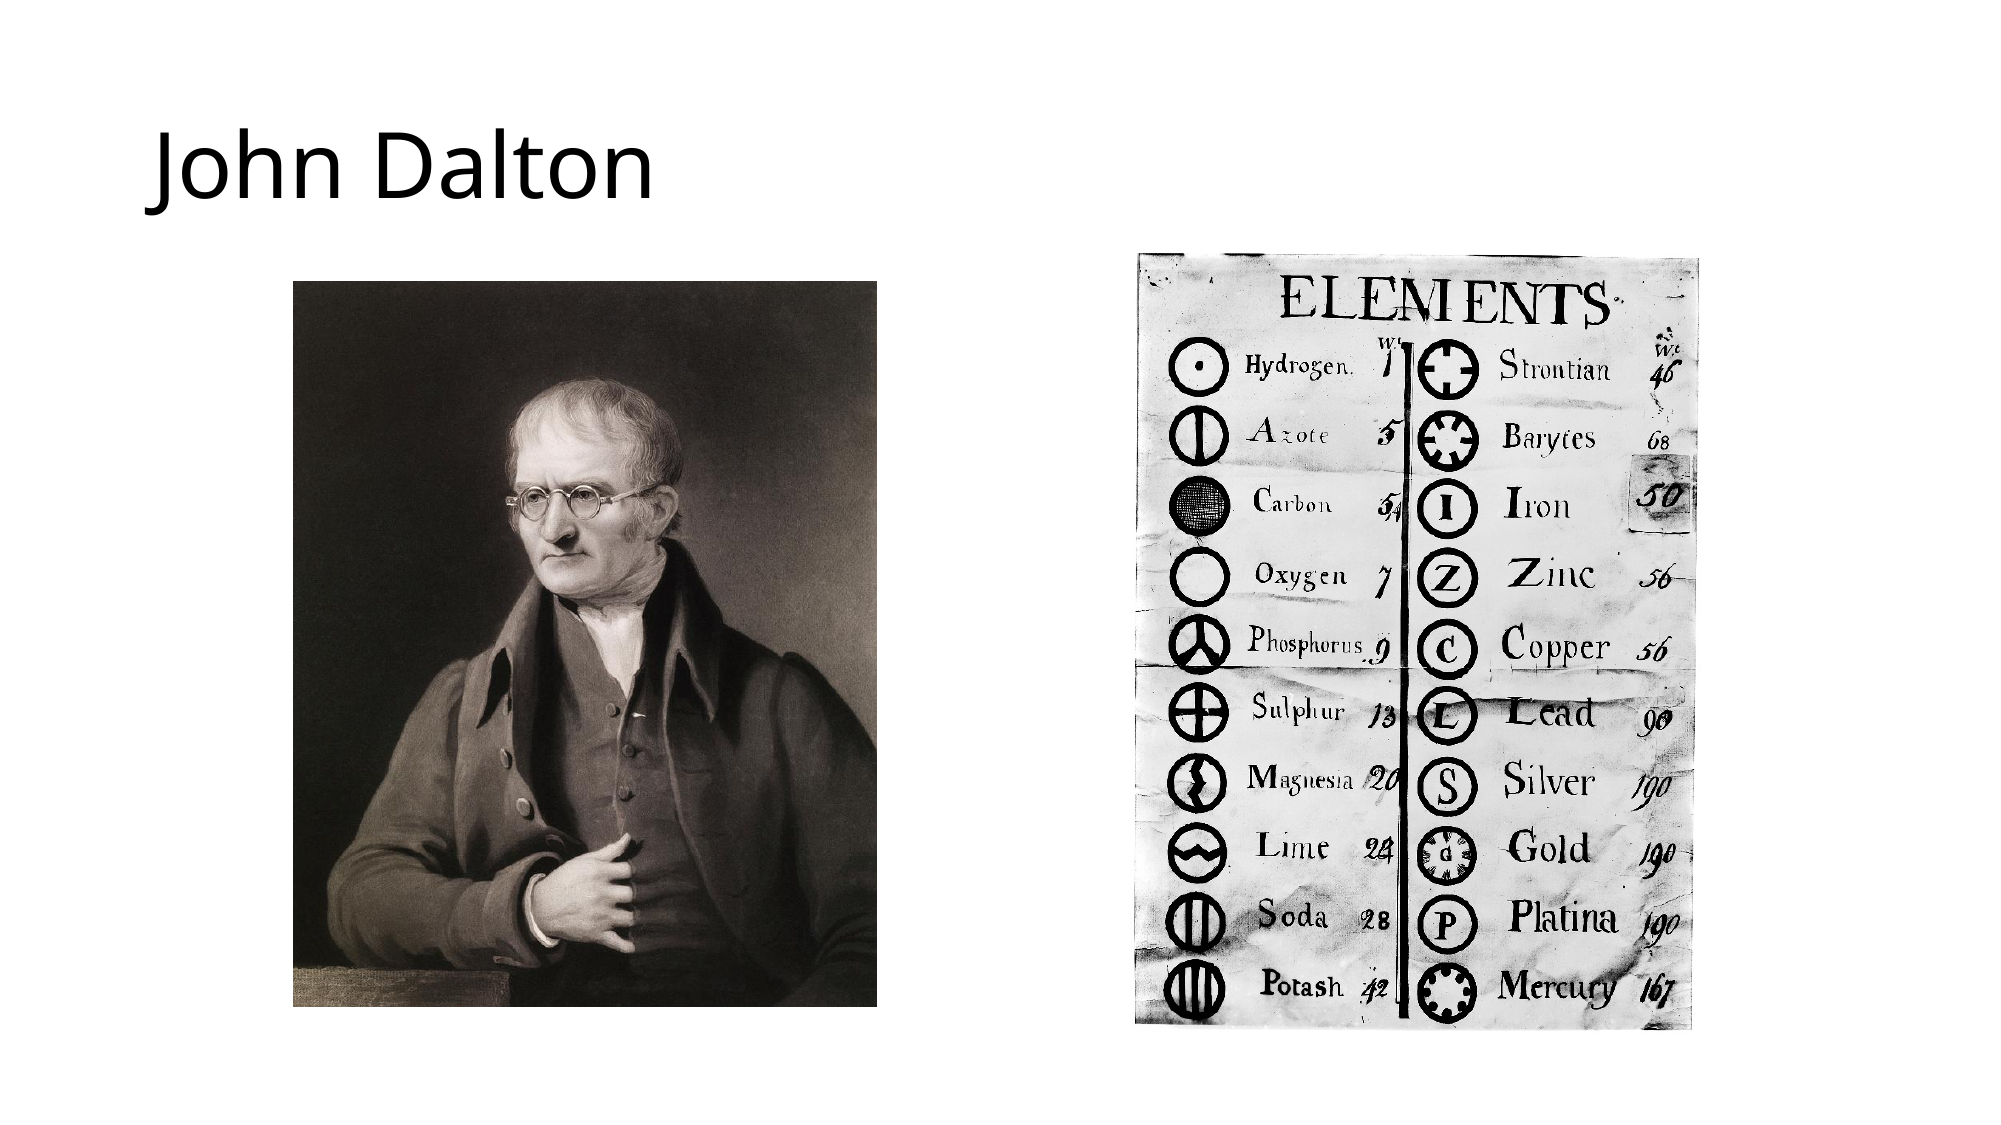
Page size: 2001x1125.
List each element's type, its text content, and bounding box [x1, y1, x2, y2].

title John Dalton [137, 59, 1863, 278]
picture [293, 281, 877, 1007]
picture [1123, 247, 1707, 1041]
